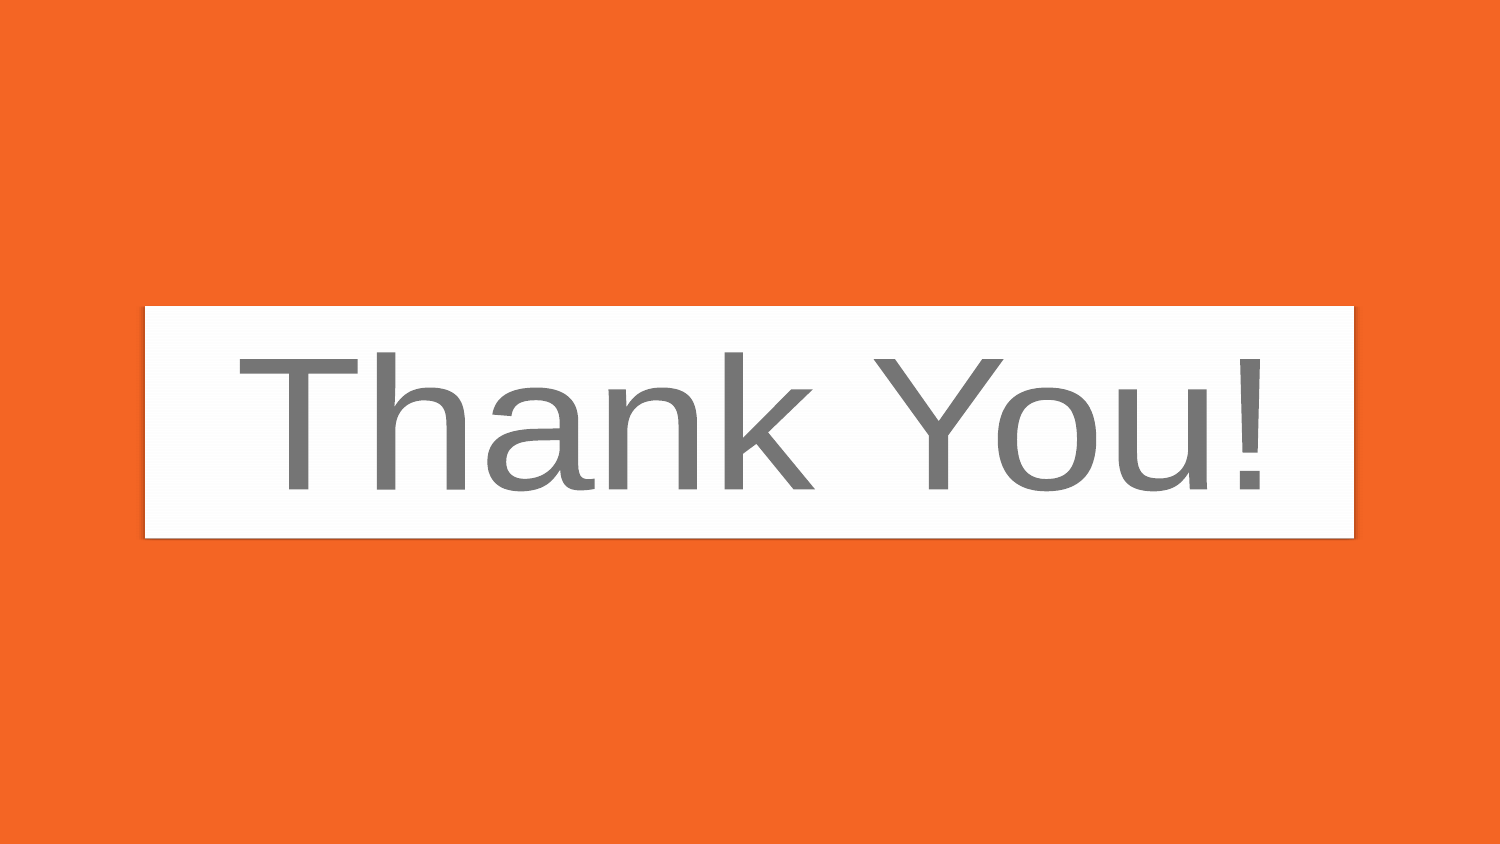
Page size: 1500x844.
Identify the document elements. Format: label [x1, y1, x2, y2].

picture [96, 295, 1404, 548]
